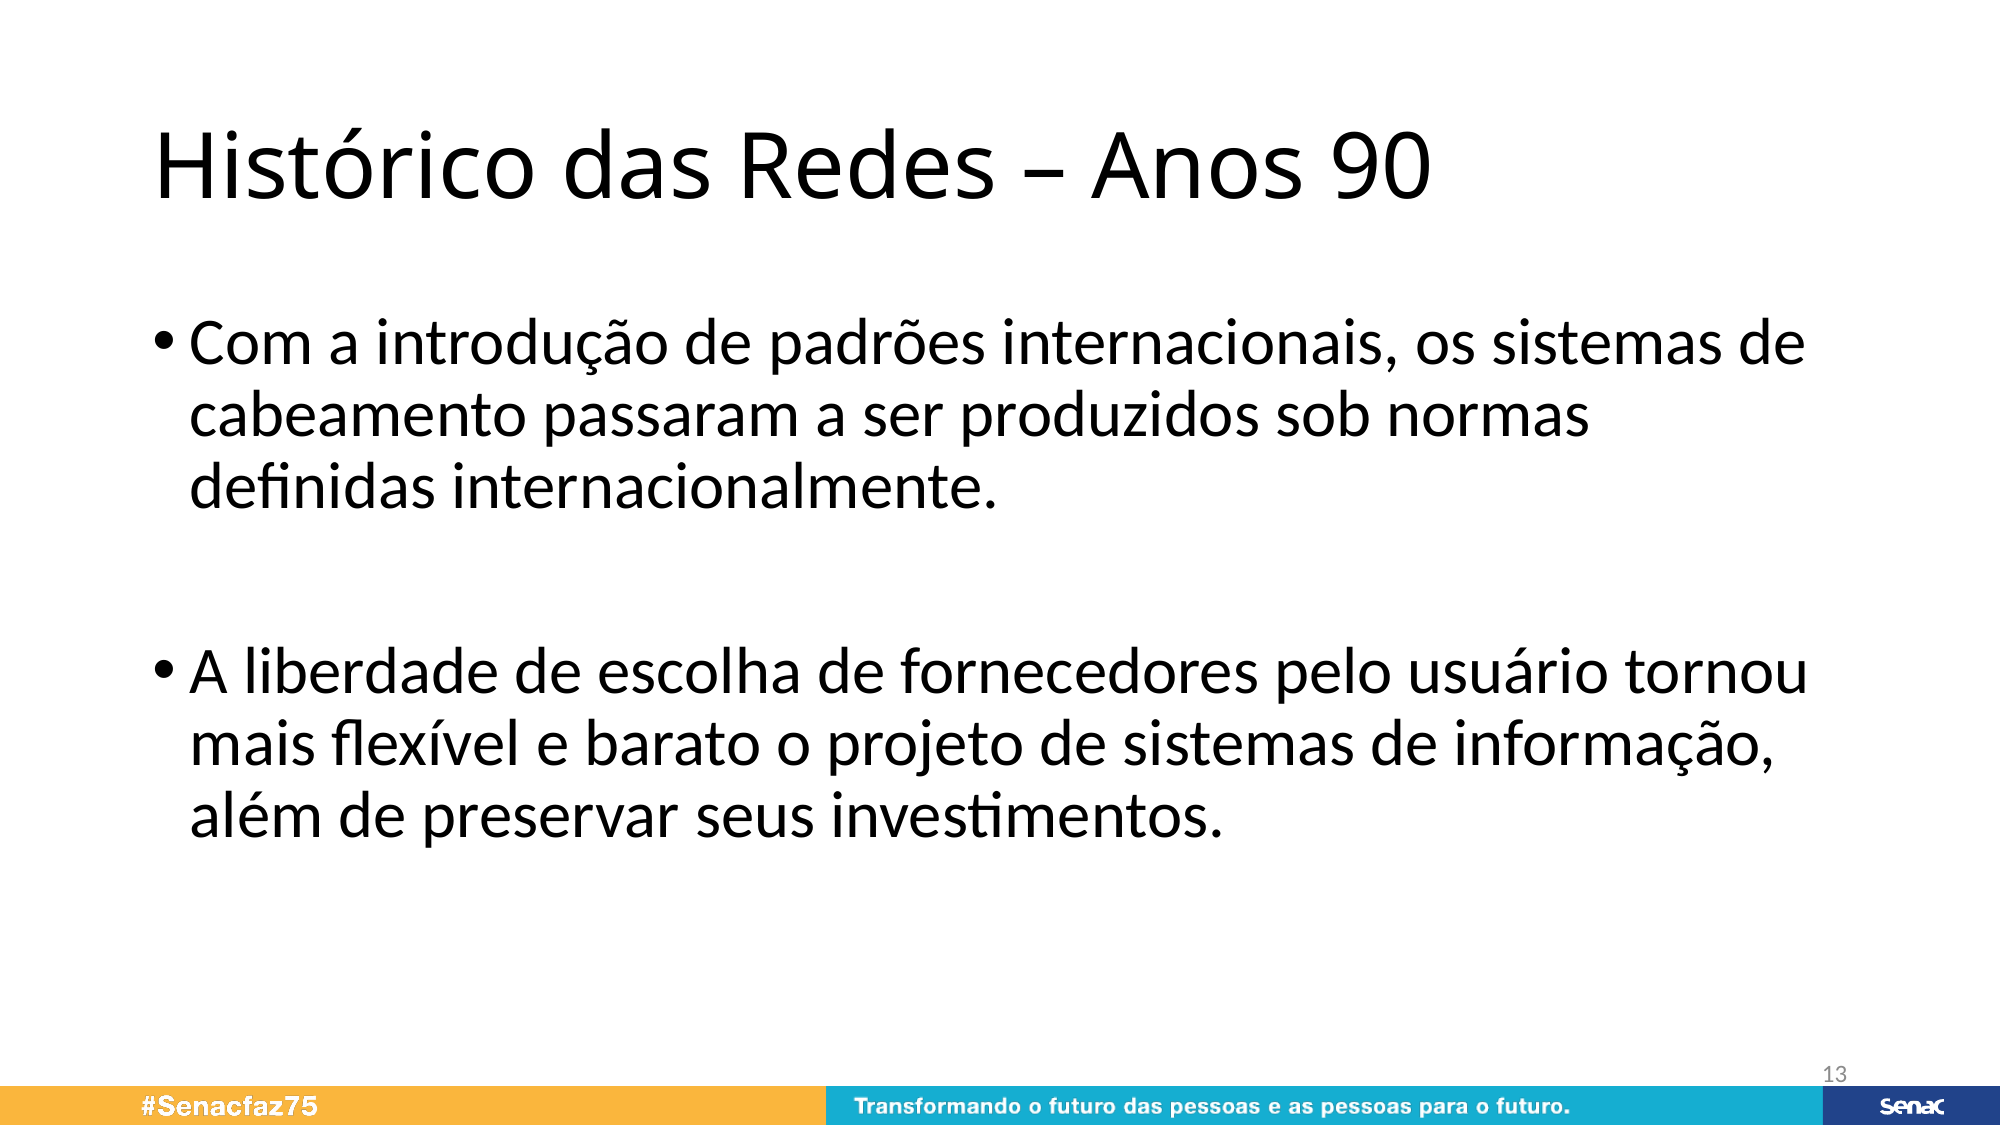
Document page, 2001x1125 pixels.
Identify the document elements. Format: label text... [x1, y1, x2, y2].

slide_number 13 [1412, 1042, 1863, 1103]
list Com a introdução de padrões internacionais, os sistemas de cabeamento passaram a ser produzidos sob normas definidas internacionalmente. A liberdade de escolha de fornecedores pelo usuário tornou mais flexível e barato o projeto de sistemas de informação, além de preservar seus investimentos. [137, 299, 1863, 1014]
title Histórico das Redes – Anos 90 [137, 59, 1863, 278]
picture [0, 1078, 2000, 1125]
